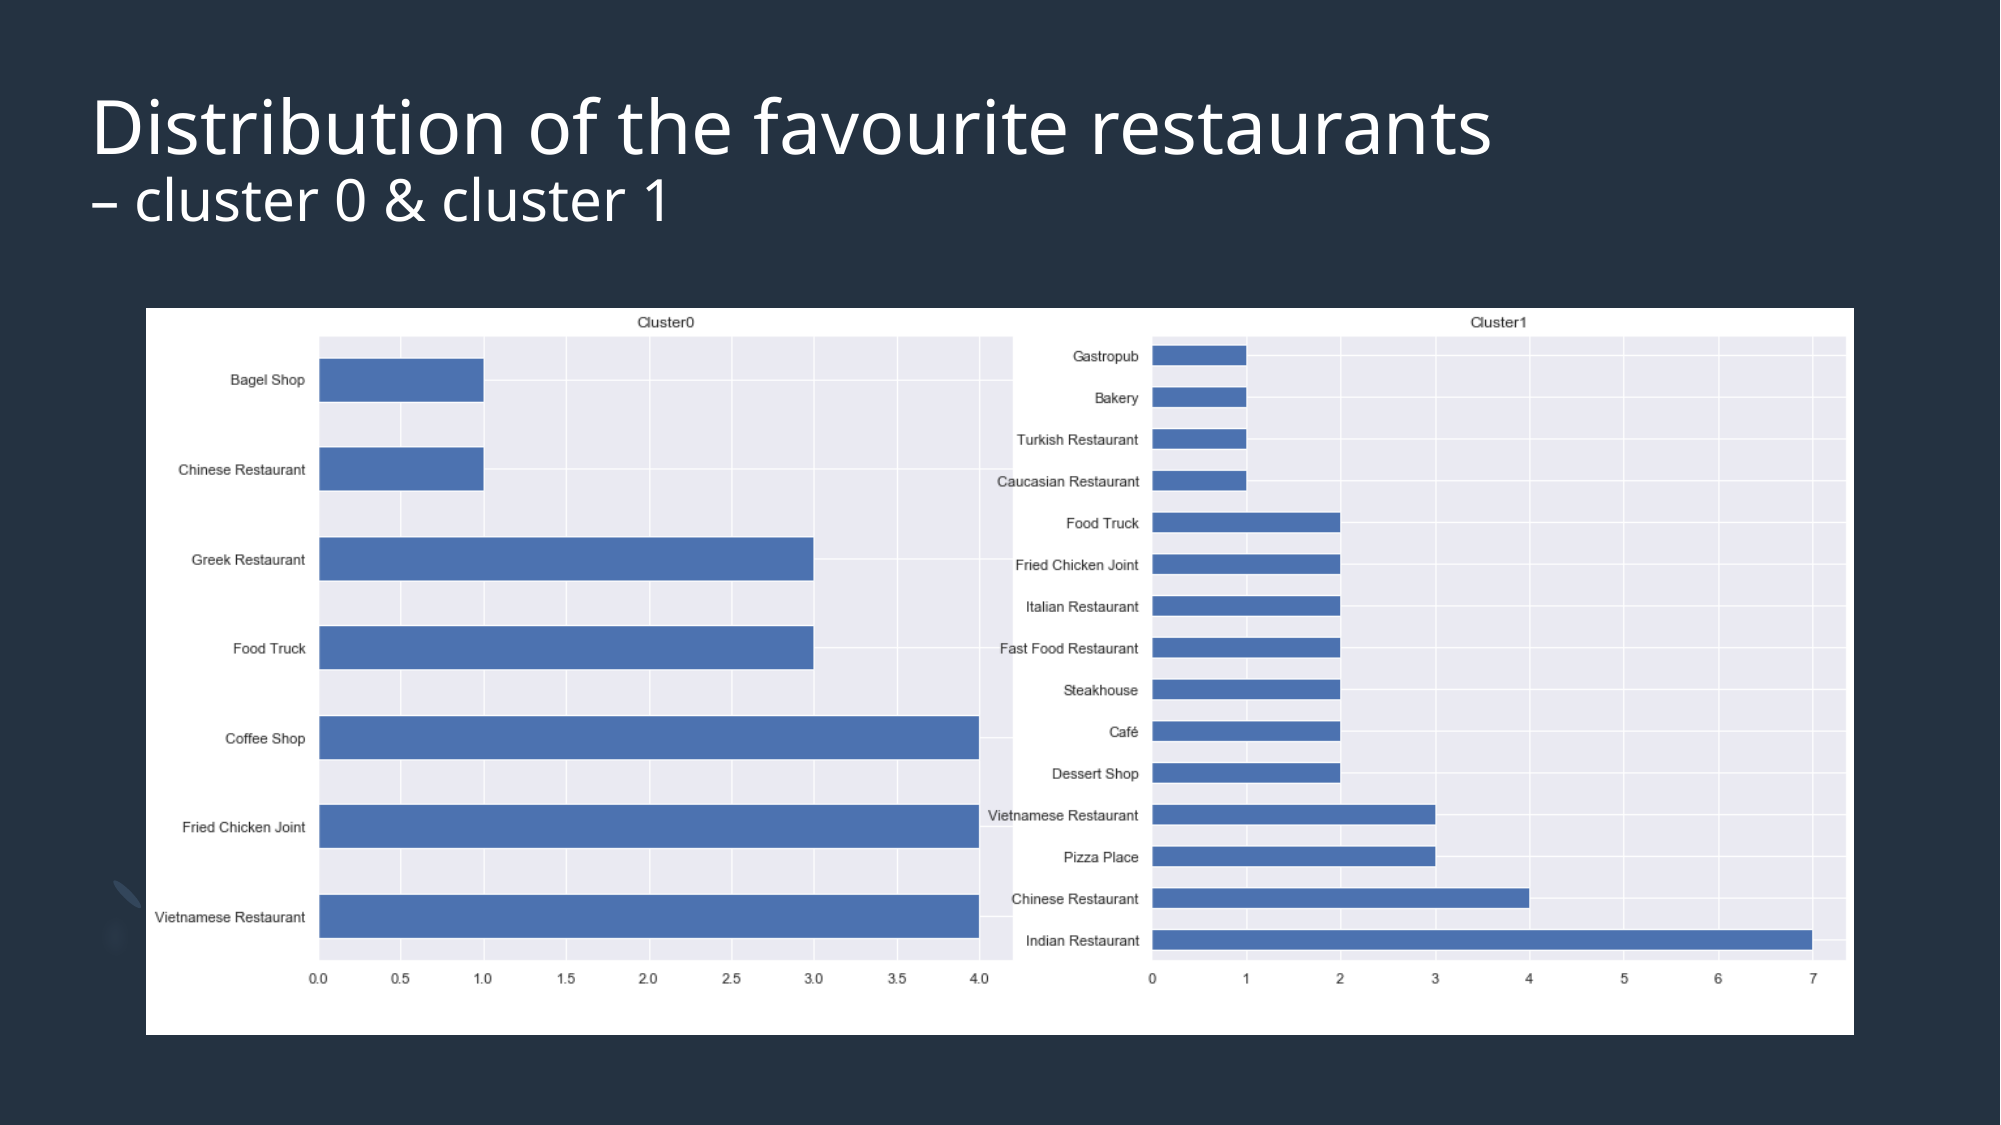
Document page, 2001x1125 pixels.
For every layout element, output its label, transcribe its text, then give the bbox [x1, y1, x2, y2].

picture [146, 308, 1854, 1035]
title Distribution of the favourite restaurants – cluster 0 & cluster 1 [90, 90, 1910, 309]
